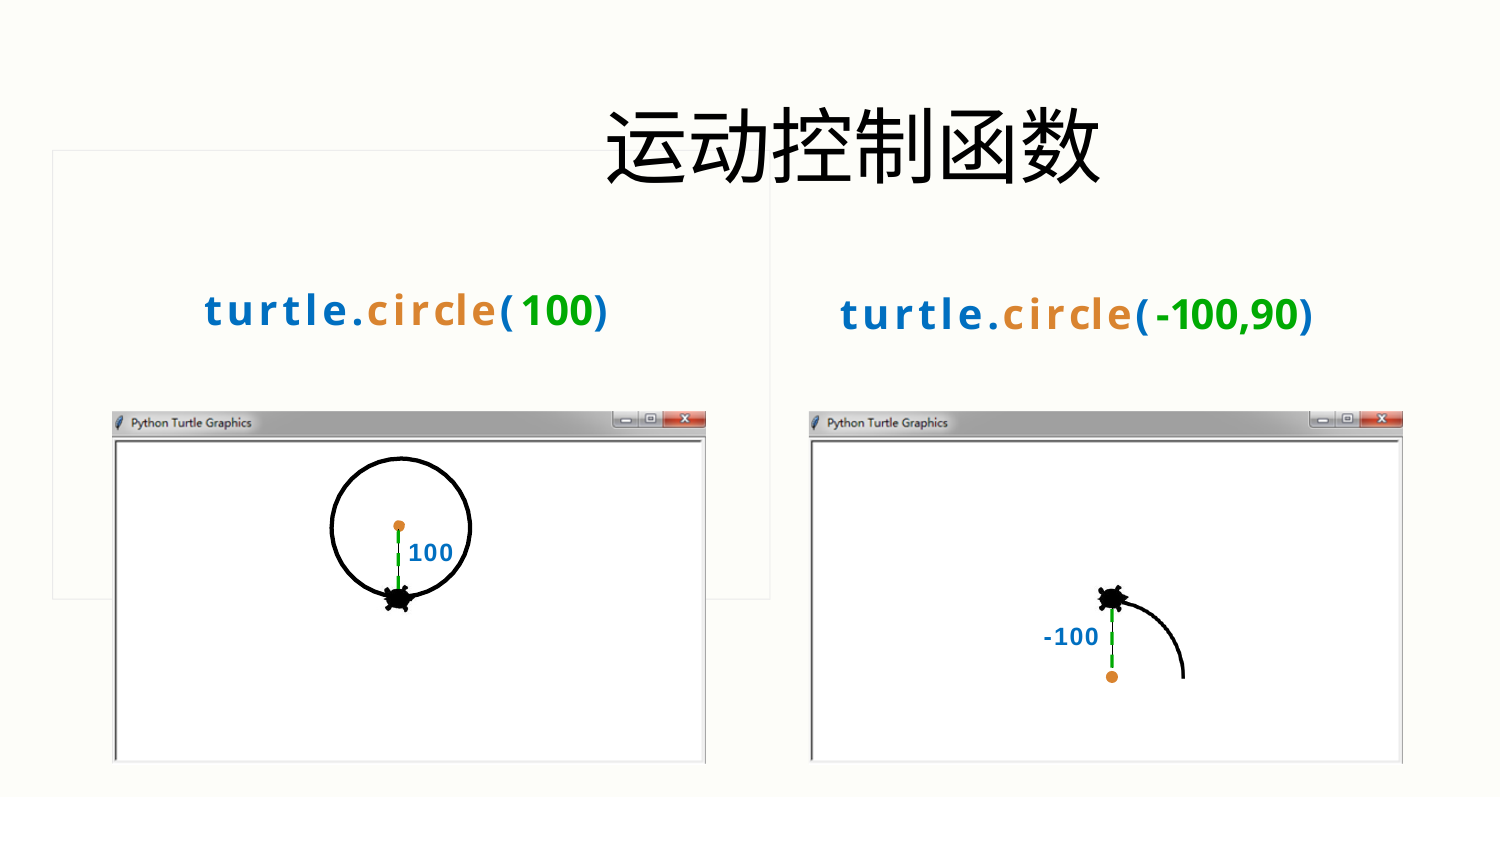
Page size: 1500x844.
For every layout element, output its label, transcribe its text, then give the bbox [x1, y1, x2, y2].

text_box [1122, 601, 1187, 682]
text_box [371, 591, 420, 616]
text_box -100 [1041, 620, 1103, 651]
text_box turtle.circle(-100,90) [837, 287, 1347, 338]
text_box [331, 458, 471, 597]
title 运动控制函数 [268, 93, 1231, 235]
text_box [1105, 670, 1118, 683]
text_box [112, 411, 706, 765]
text_box [1085, 575, 1133, 616]
text_box [393, 520, 405, 532]
text_box [808, 411, 1403, 765]
text_box turtle.circle(100) [202, 283, 619, 334]
text_box 100 [406, 535, 457, 566]
